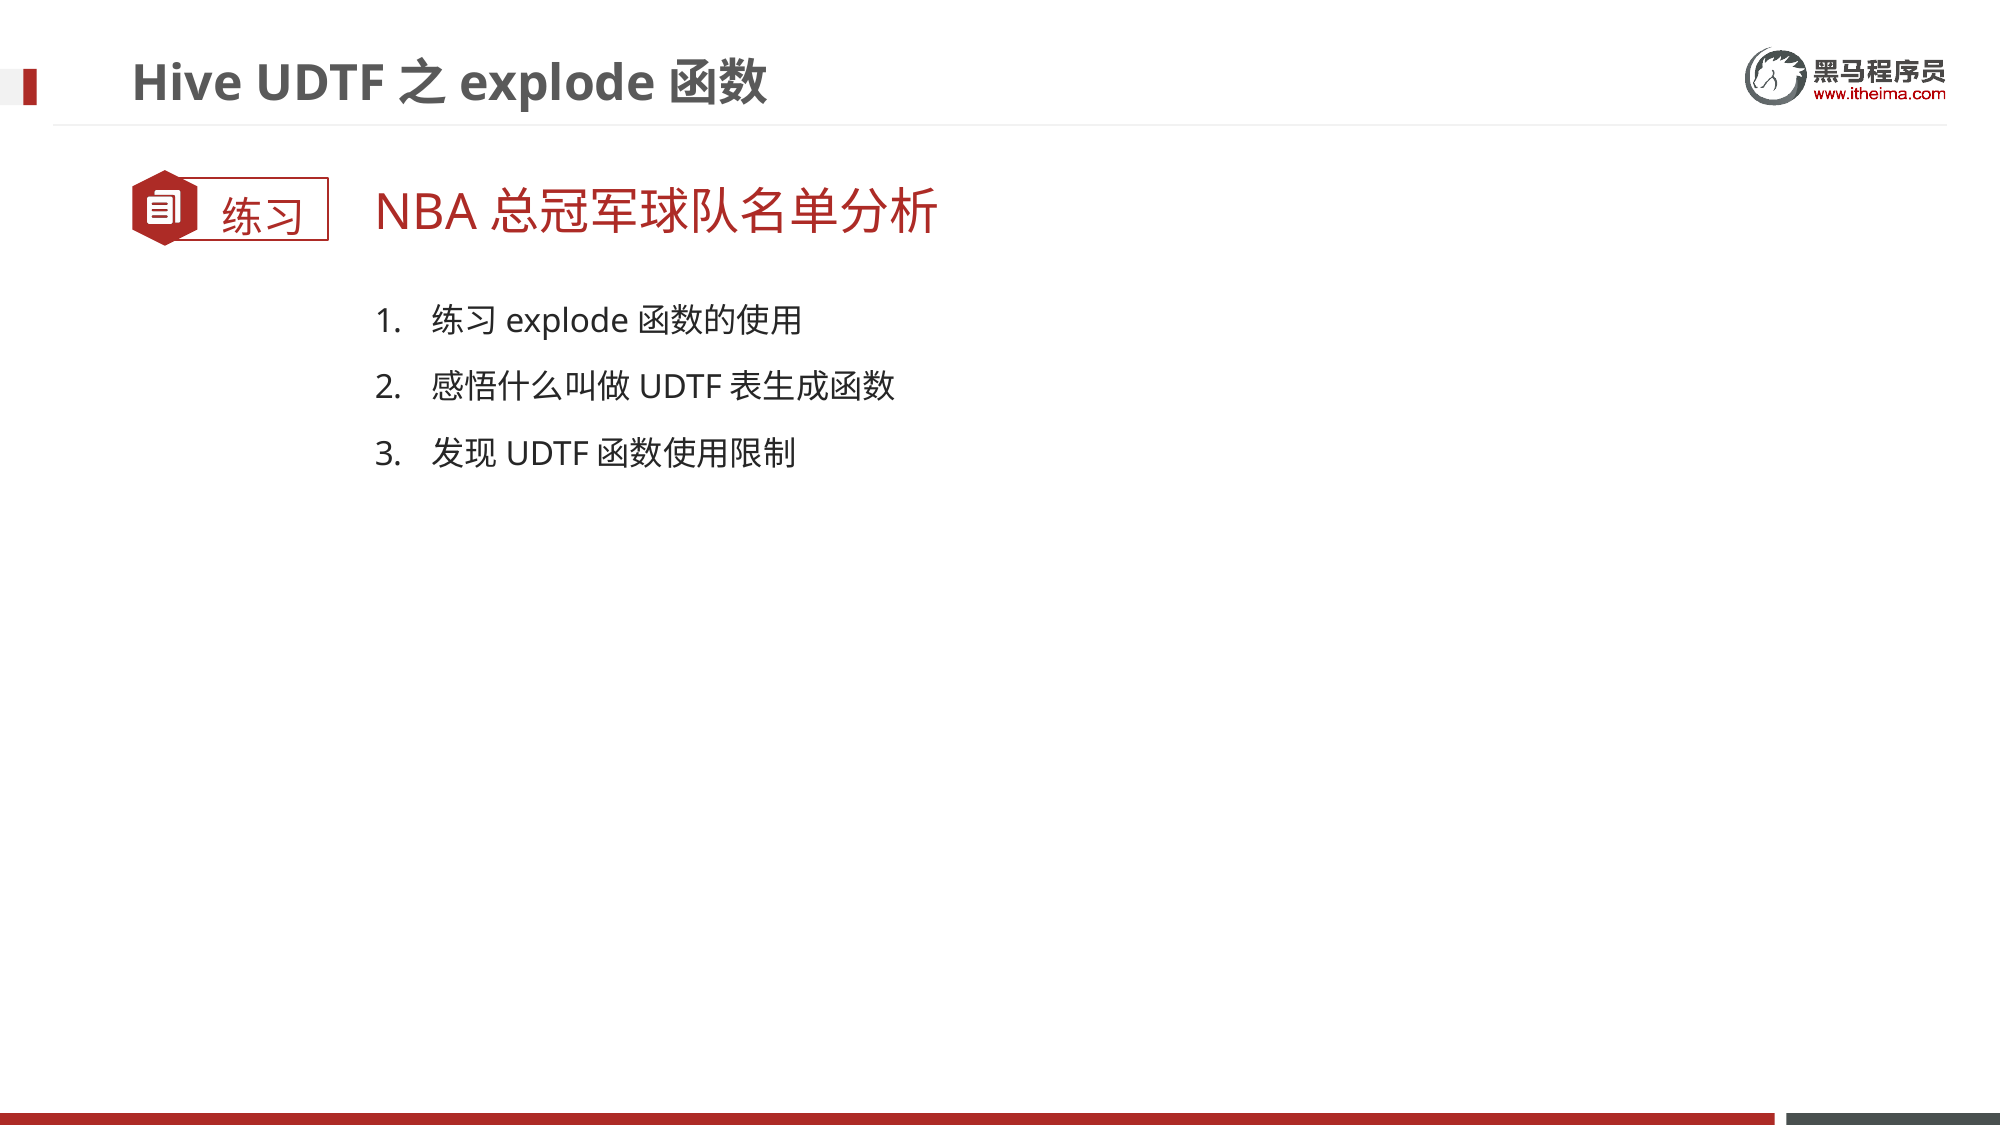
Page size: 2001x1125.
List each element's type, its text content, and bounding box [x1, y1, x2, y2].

picture [1744, 46, 1946, 106]
title Hive UDTF之explode函数 [116, 38, 1556, 124]
list NBA总冠军球队名单分析 [360, 166, 1872, 252]
list 练习explode函数的使用 感悟什么叫做UDTF表生成函数 发现UDTF函数使用限制 [360, 271, 1872, 964]
picture [147, 190, 181, 224]
